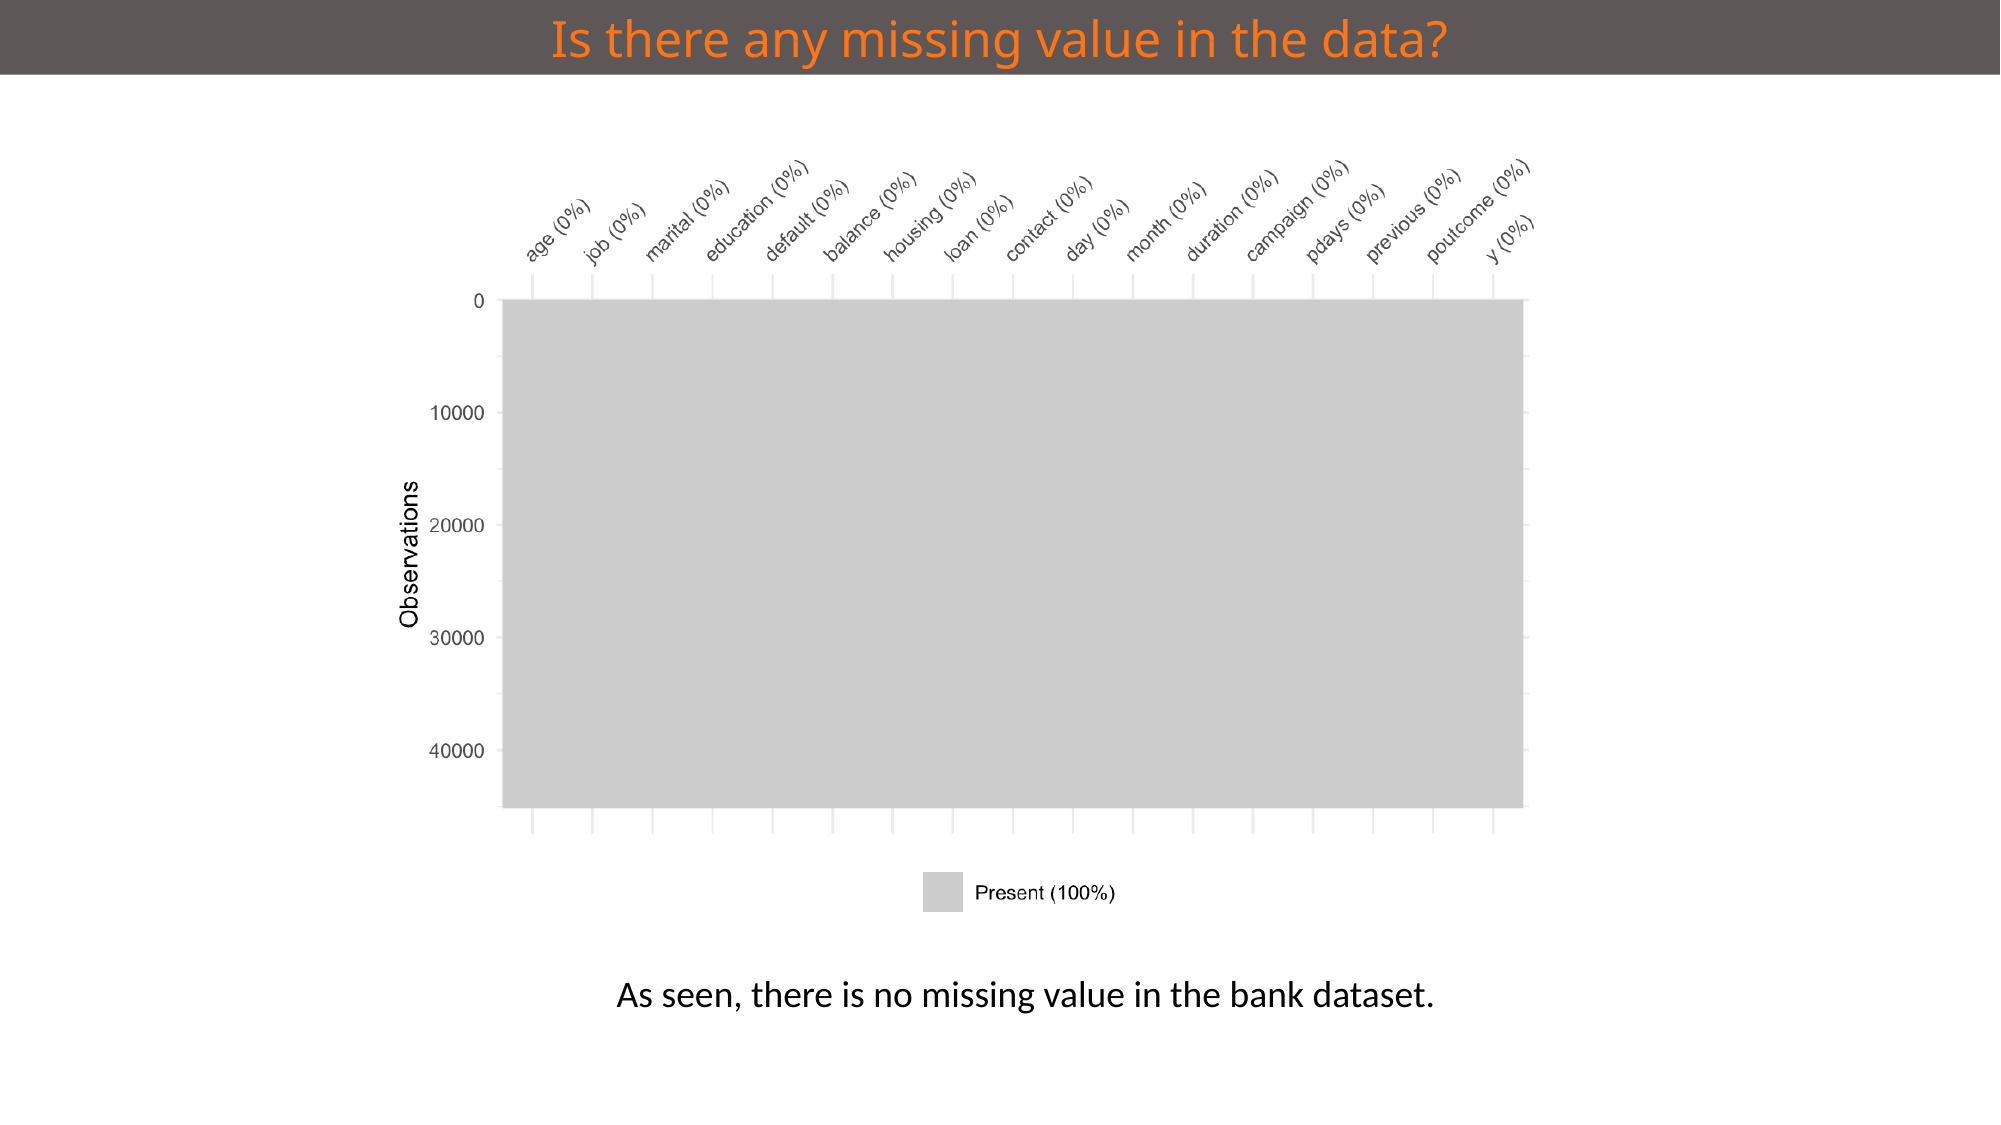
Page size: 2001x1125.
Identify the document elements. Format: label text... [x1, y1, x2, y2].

picture [328, 114, 1672, 955]
text_box As seen, there is no missing value in the bank dataset. [601, 962, 1759, 1023]
text_box Is there any missing value in the data? [0, 0, 2000, 75]
